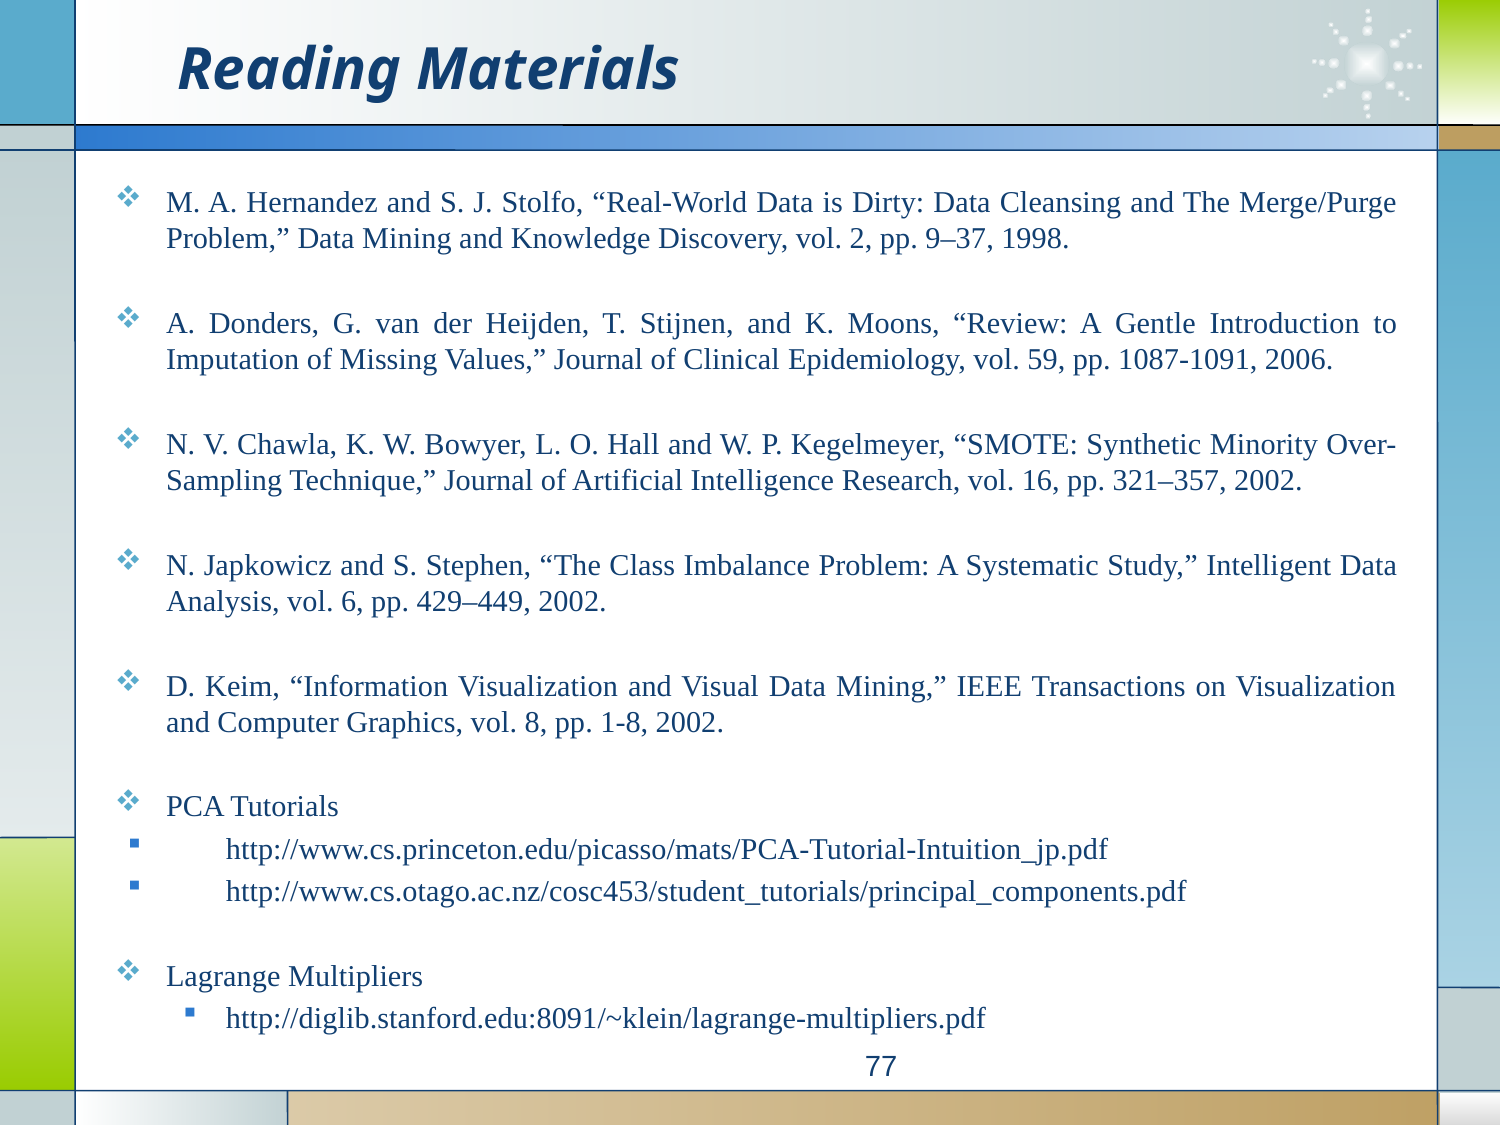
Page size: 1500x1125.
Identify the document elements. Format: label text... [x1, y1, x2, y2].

slide_number 77 [562, 1039, 913, 1081]
list M. A. Hernandez and S. J. Stolfo, “Real-World Data is Dirty: Data Cleansing and The Merge/Purge Problem,” Data Mining and Knowledge Discovery, vol. 2, pp. 9–37, 1998. A. Donders, G. van der Heijden, T. Stijnen, and K. Moons, “Review: A Gentle Introduction to Imputation of Missing Values,” Journal of Clinical Epidemiology, vol. 59, pp. 1087-1091, 2006. N. V. Chawla, K. W. Bowyer, L. O. Hall and W. P. Kegelmeyer, “SMOTE: Synthetic Minority Over-Sampling Technique,” Journal of Artificial Intelligence Research, vol. 16, pp. 321–357, 2002. N. Japkowicz and S. Stephen, “The Class Imbalance Problem: A Systematic Study,” Intelligent Data Analysis, vol. 6, pp. 429–449, 2002. D. Keim, “Information Visualization and Visual Data Mining,” IEEE Transactions on Visualization and Computer Graphics, vol. 8, pp. 1-8, 2002. PCA Tutorials http://www.cs.princeton.edu/picasso/mats/PCA-Tutorial-Intuition_jp.pdf http://www.cs.otago.ac.nz/cosc453/student_tutorials/principal_components.pdf Lagrange Multipliers http://diglib.stanford.edu:8091/~klein/lagrange-multipliers.pdf [99, 174, 1413, 1049]
title Reading Materials [162, 19, 1263, 113]
